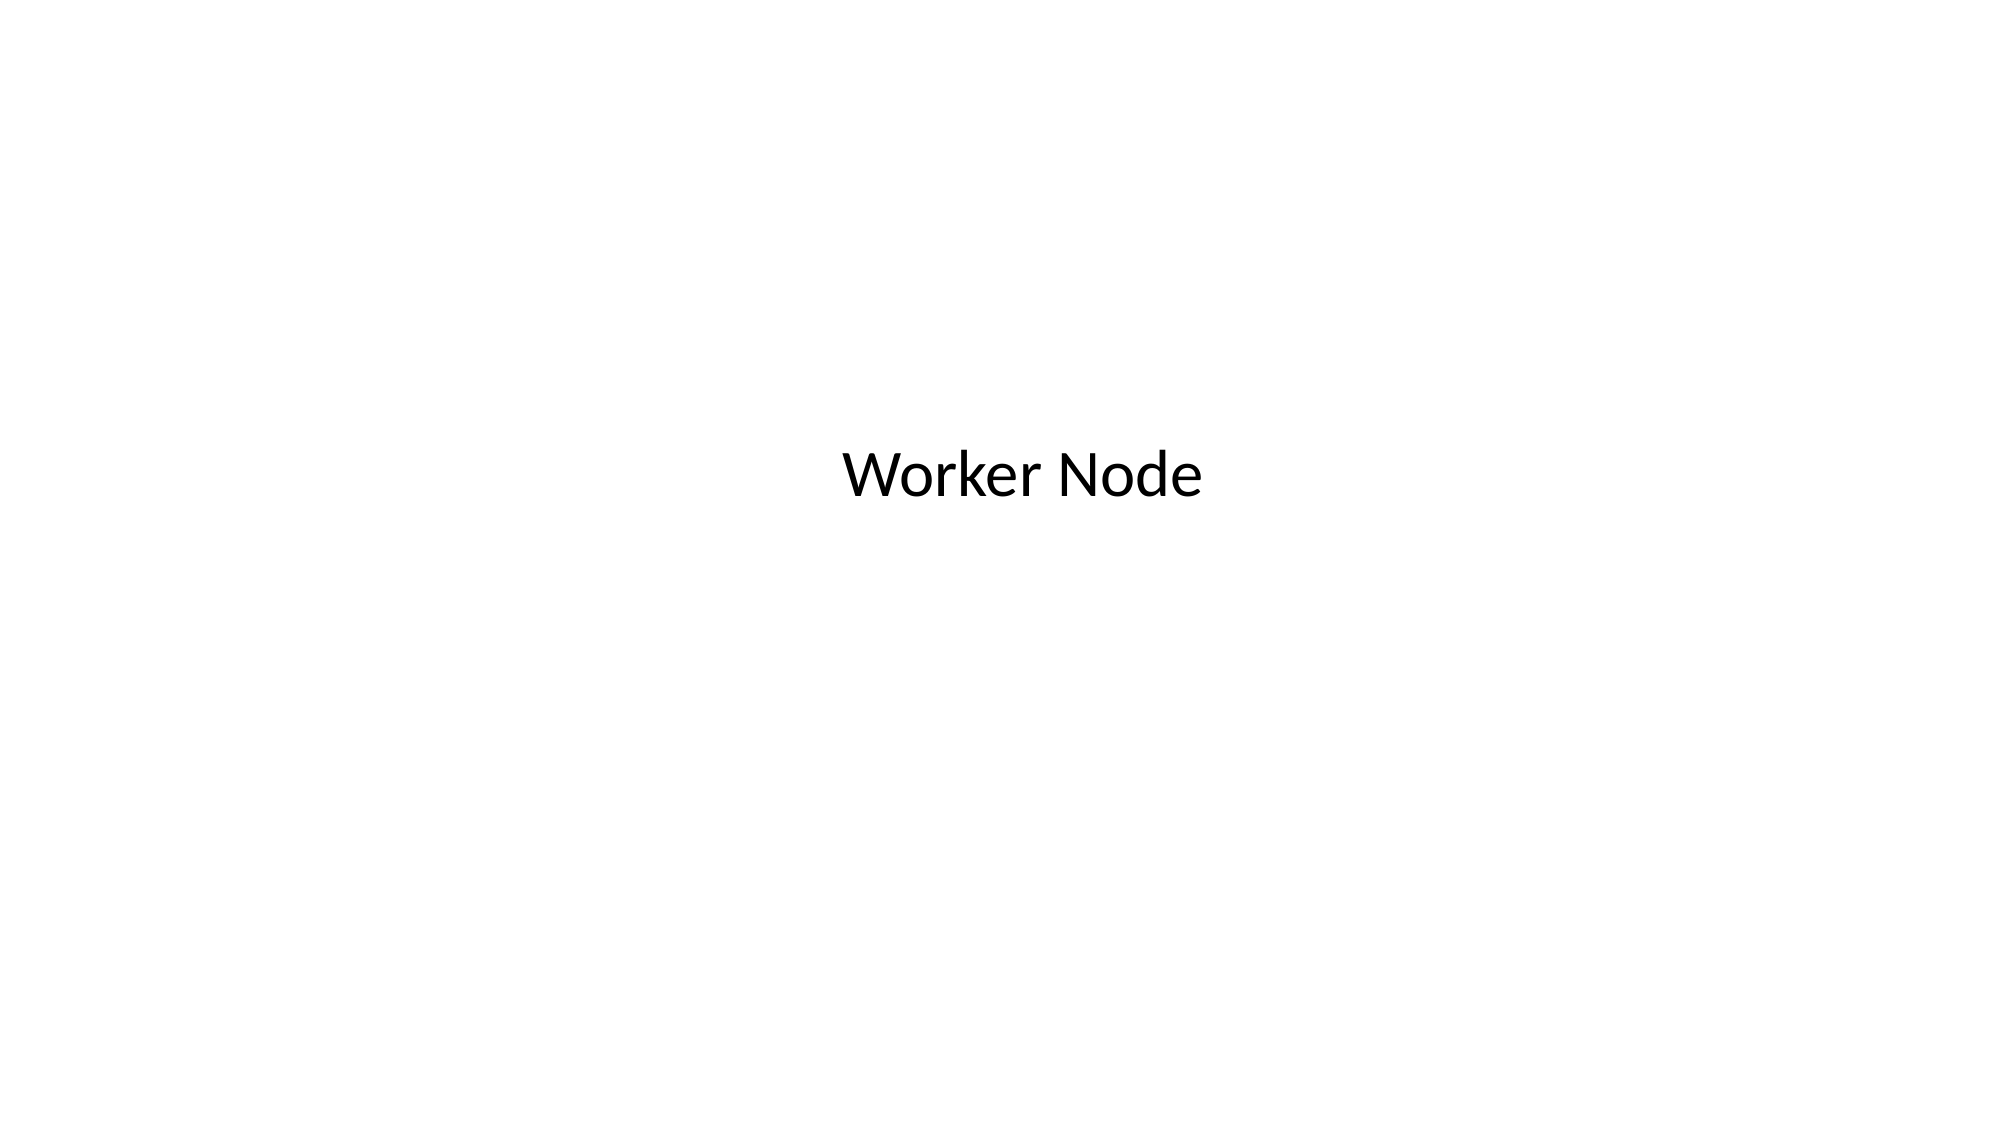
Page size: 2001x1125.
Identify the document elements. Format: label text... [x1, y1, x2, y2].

text_box Worker Node [827, 422, 1219, 517]
